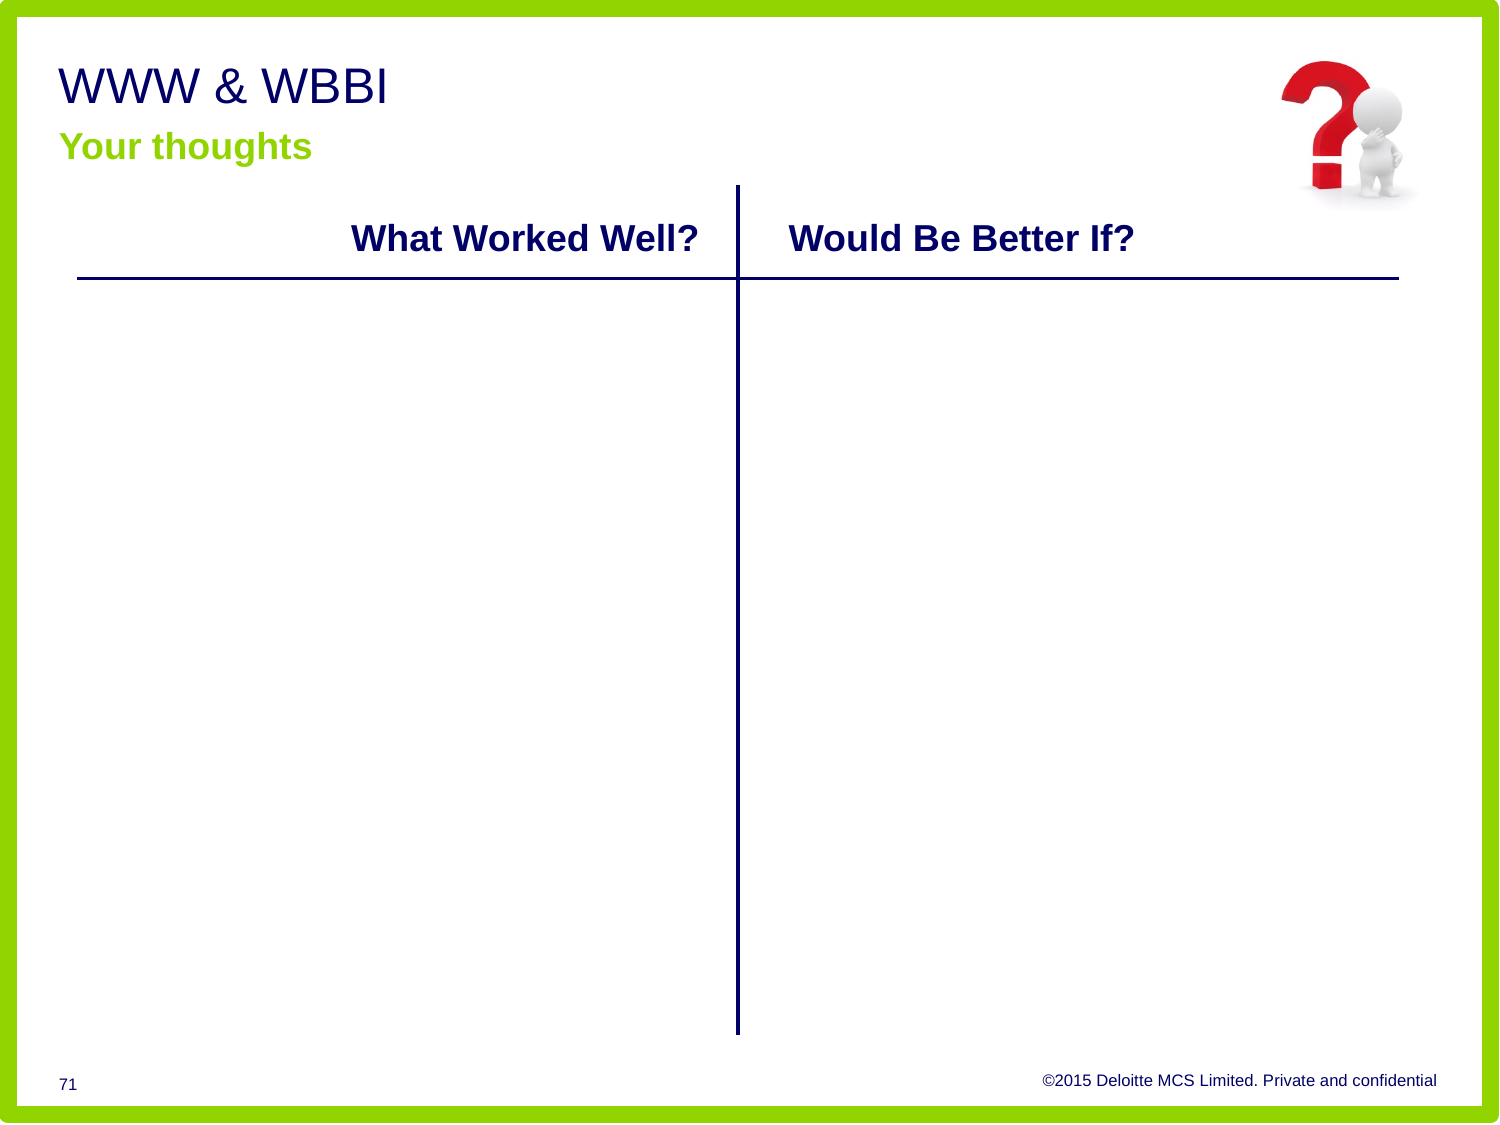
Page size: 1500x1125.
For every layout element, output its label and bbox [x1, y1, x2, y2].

picture [1264, 58, 1445, 211]
text_box [6, 6, 1493, 1117]
